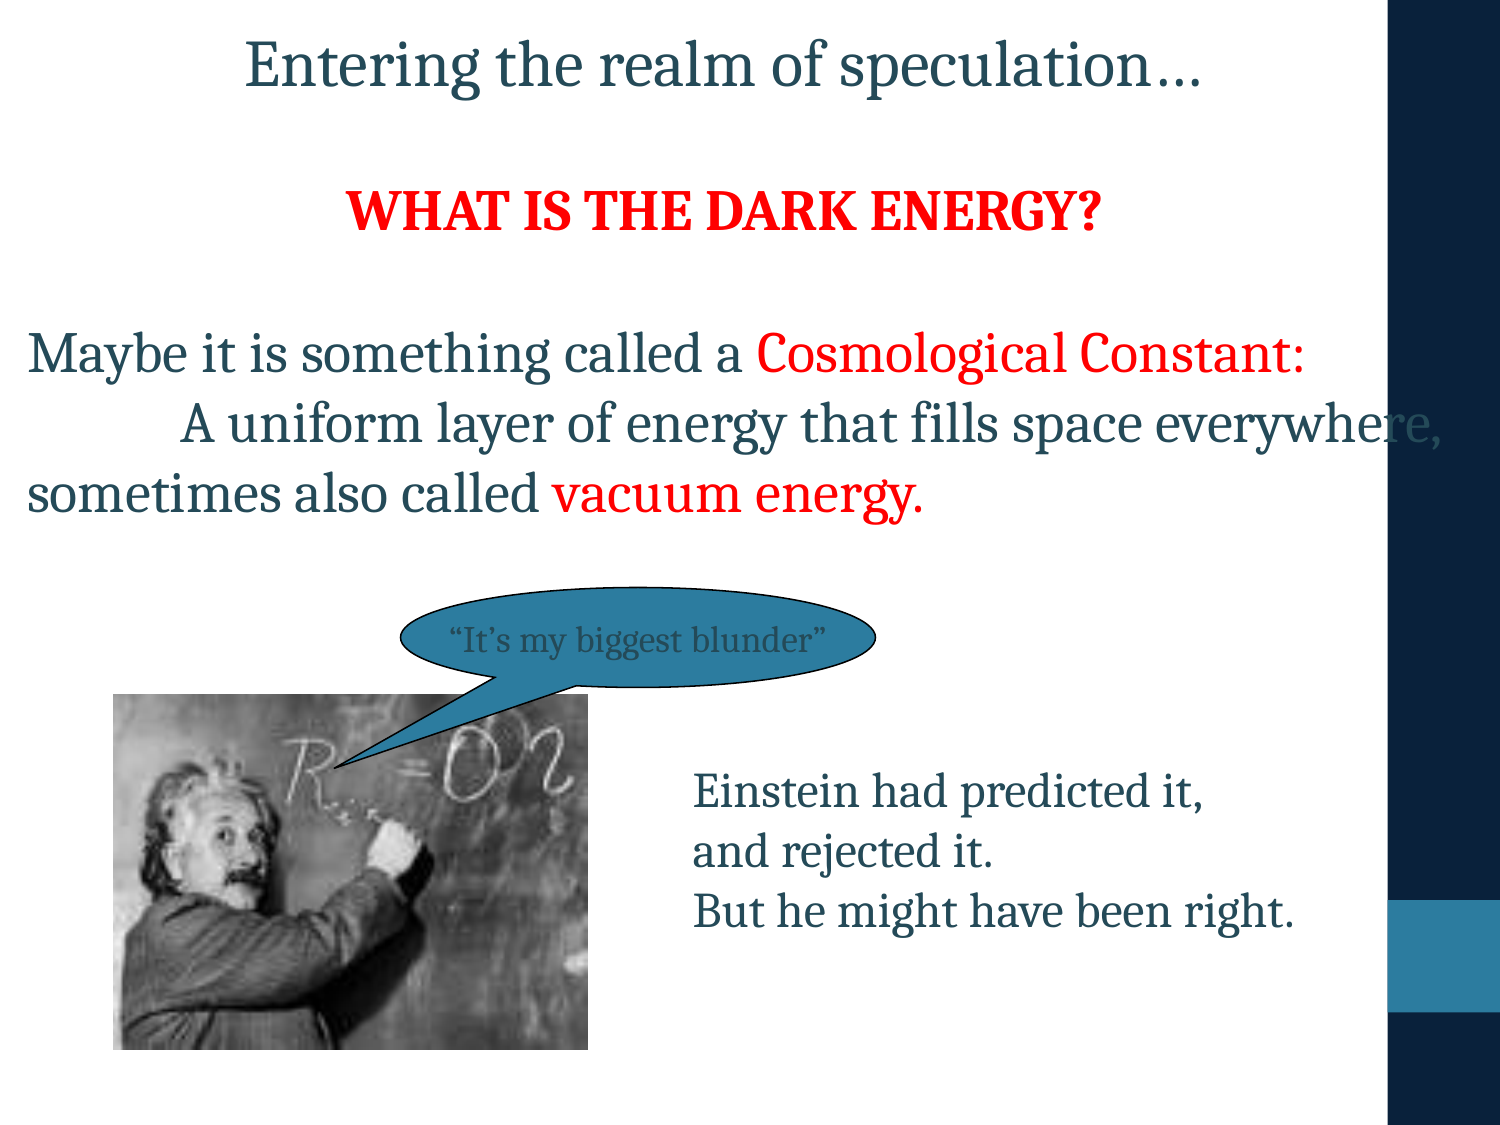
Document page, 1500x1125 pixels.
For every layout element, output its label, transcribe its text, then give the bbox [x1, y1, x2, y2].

text_box “It’s my biggest blunder” [400, 587, 876, 688]
text_box Einstein had predicted it, and rejected it. But he might have been right. [678, 749, 1310, 945]
picture [112, 693, 589, 1051]
text_box Entering the realm of speculation… [229, 12, 1220, 108]
text_box Maybe it is something called a Cosmological Constant: A uniform layer of energy that fills space everywhere, sometimes also called vacuum energy. [12, 307, 1488, 532]
text_box WHAT IS THE DARK ENERGY? [331, 164, 1119, 250]
